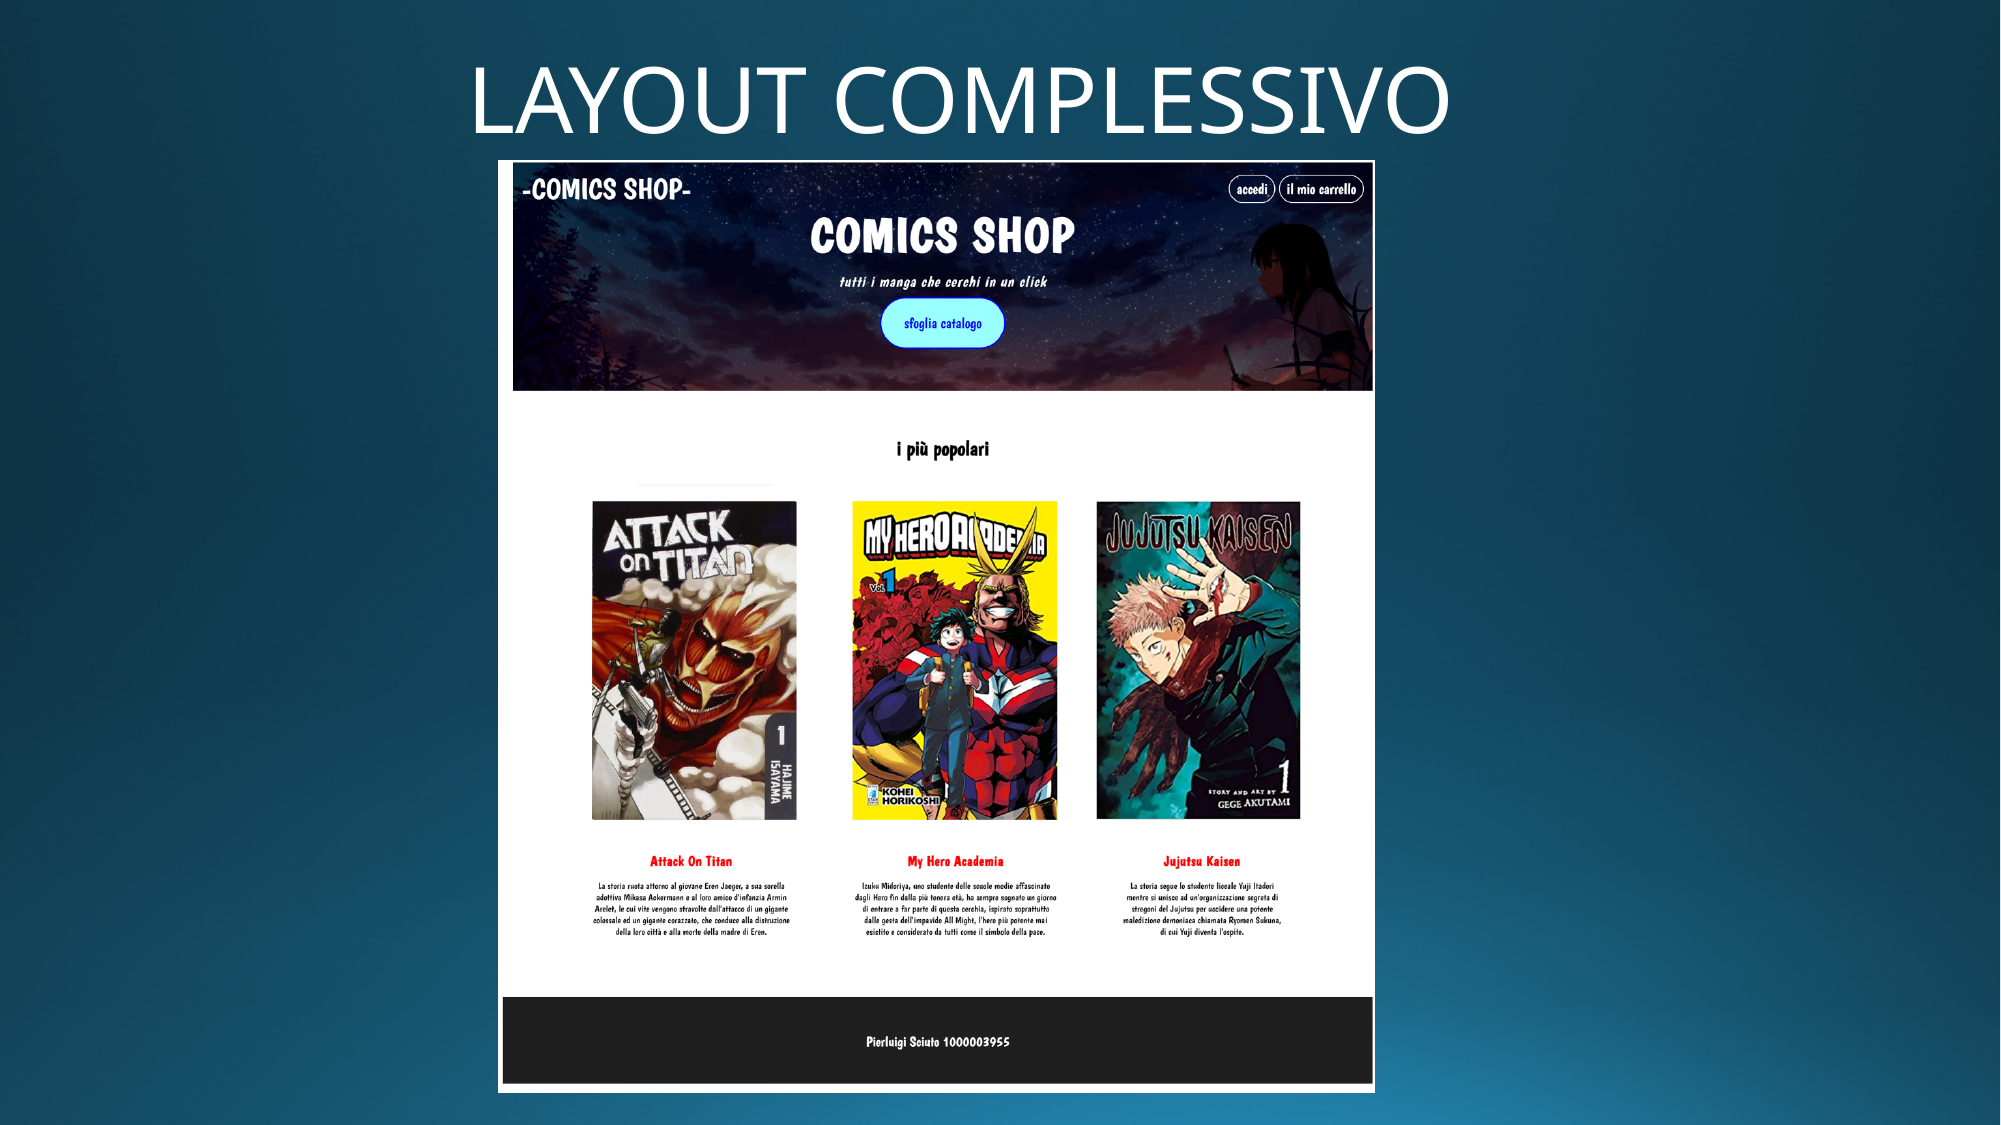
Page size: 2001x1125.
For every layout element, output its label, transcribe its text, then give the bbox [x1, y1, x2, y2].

picture [0, 0, 2001, 1125]
text_box LAYOUT COMPLESSIVO [452, 34, 1946, 160]
